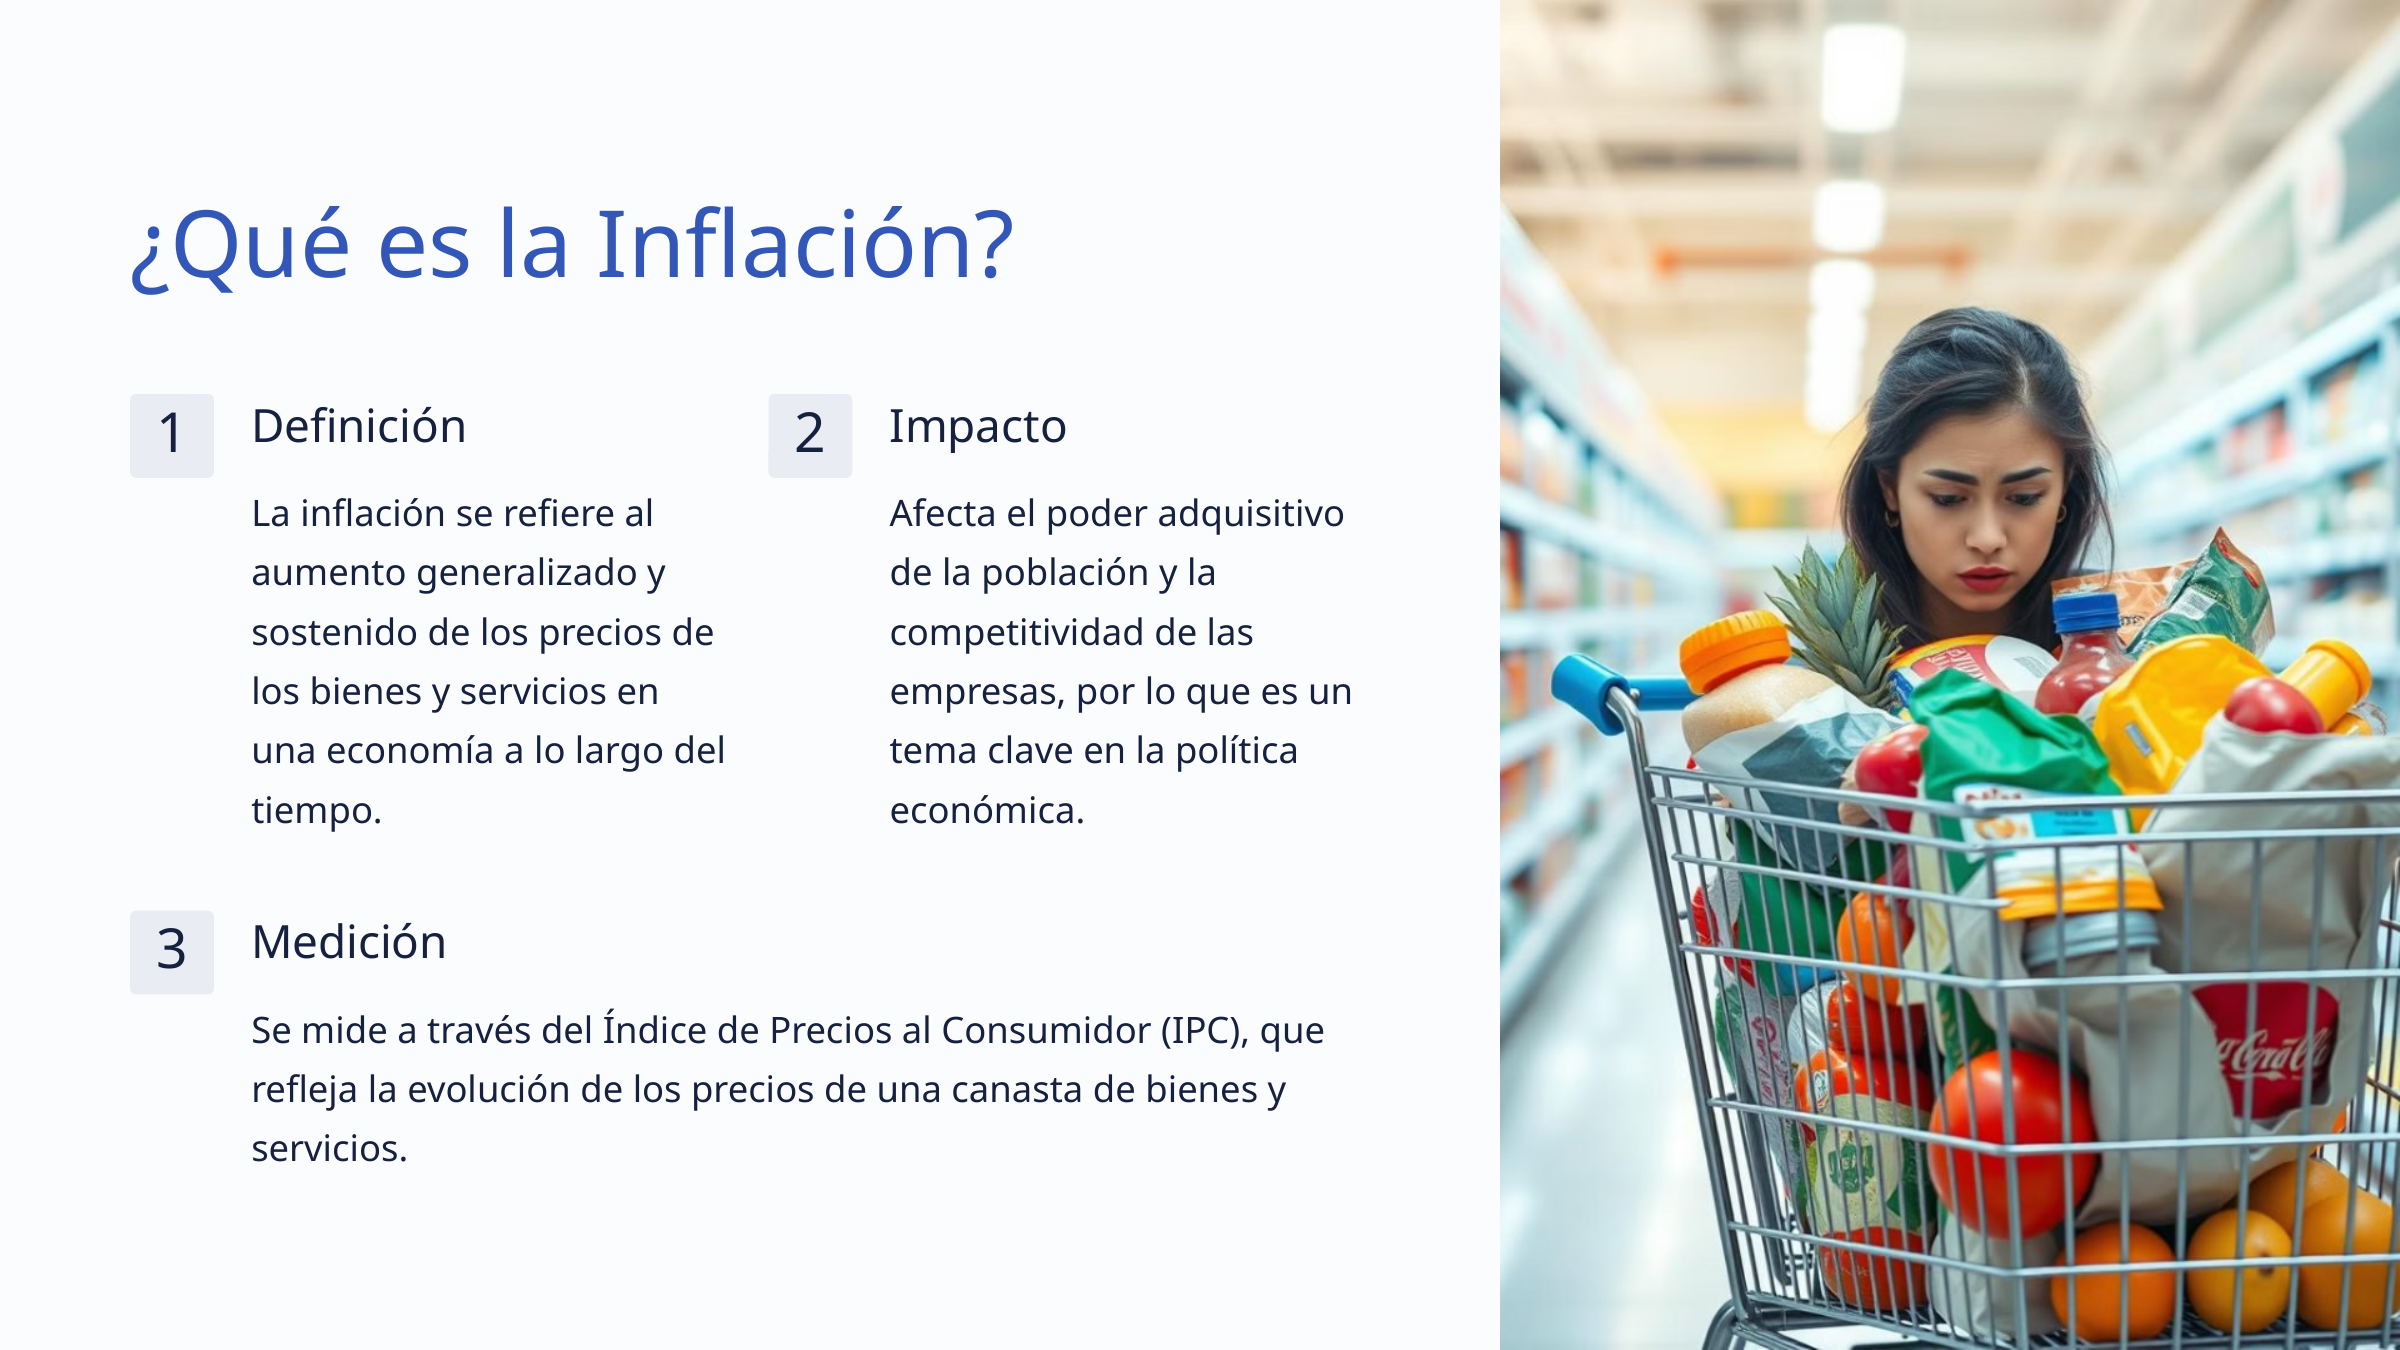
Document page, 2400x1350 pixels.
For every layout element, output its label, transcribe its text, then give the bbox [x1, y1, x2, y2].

text_box Afecta el poder adquisitivo de la población y la competitividad de las empresas, por lo que es un tema clave en la política económica. [889, 474, 1370, 832]
text_box [130, 393, 214, 478]
text_box Definición [251, 394, 717, 453]
text_box Se mide a través del Índice de Precios al Consumidor (IPC), que refleja la evolución de los precios de una canasta de bienes y servicios. [251, 991, 1370, 1170]
text_box 2 [795, 408, 826, 464]
text_box ¿Qué es la Inflación? [130, 180, 1061, 297]
text_box [768, 393, 853, 478]
text_box La inflación se refiere al aumento generalizado y sostenido de los precios de los bienes y servicios en una economía a lo largo del tiempo. [251, 474, 732, 832]
text_box Medición [251, 910, 717, 969]
text_box 1 [160, 408, 184, 464]
picture [1499, 0, 2400, 1350]
text_box [130, 910, 214, 995]
text_box 3 [156, 924, 187, 981]
text_box Impacto [889, 394, 1355, 453]
